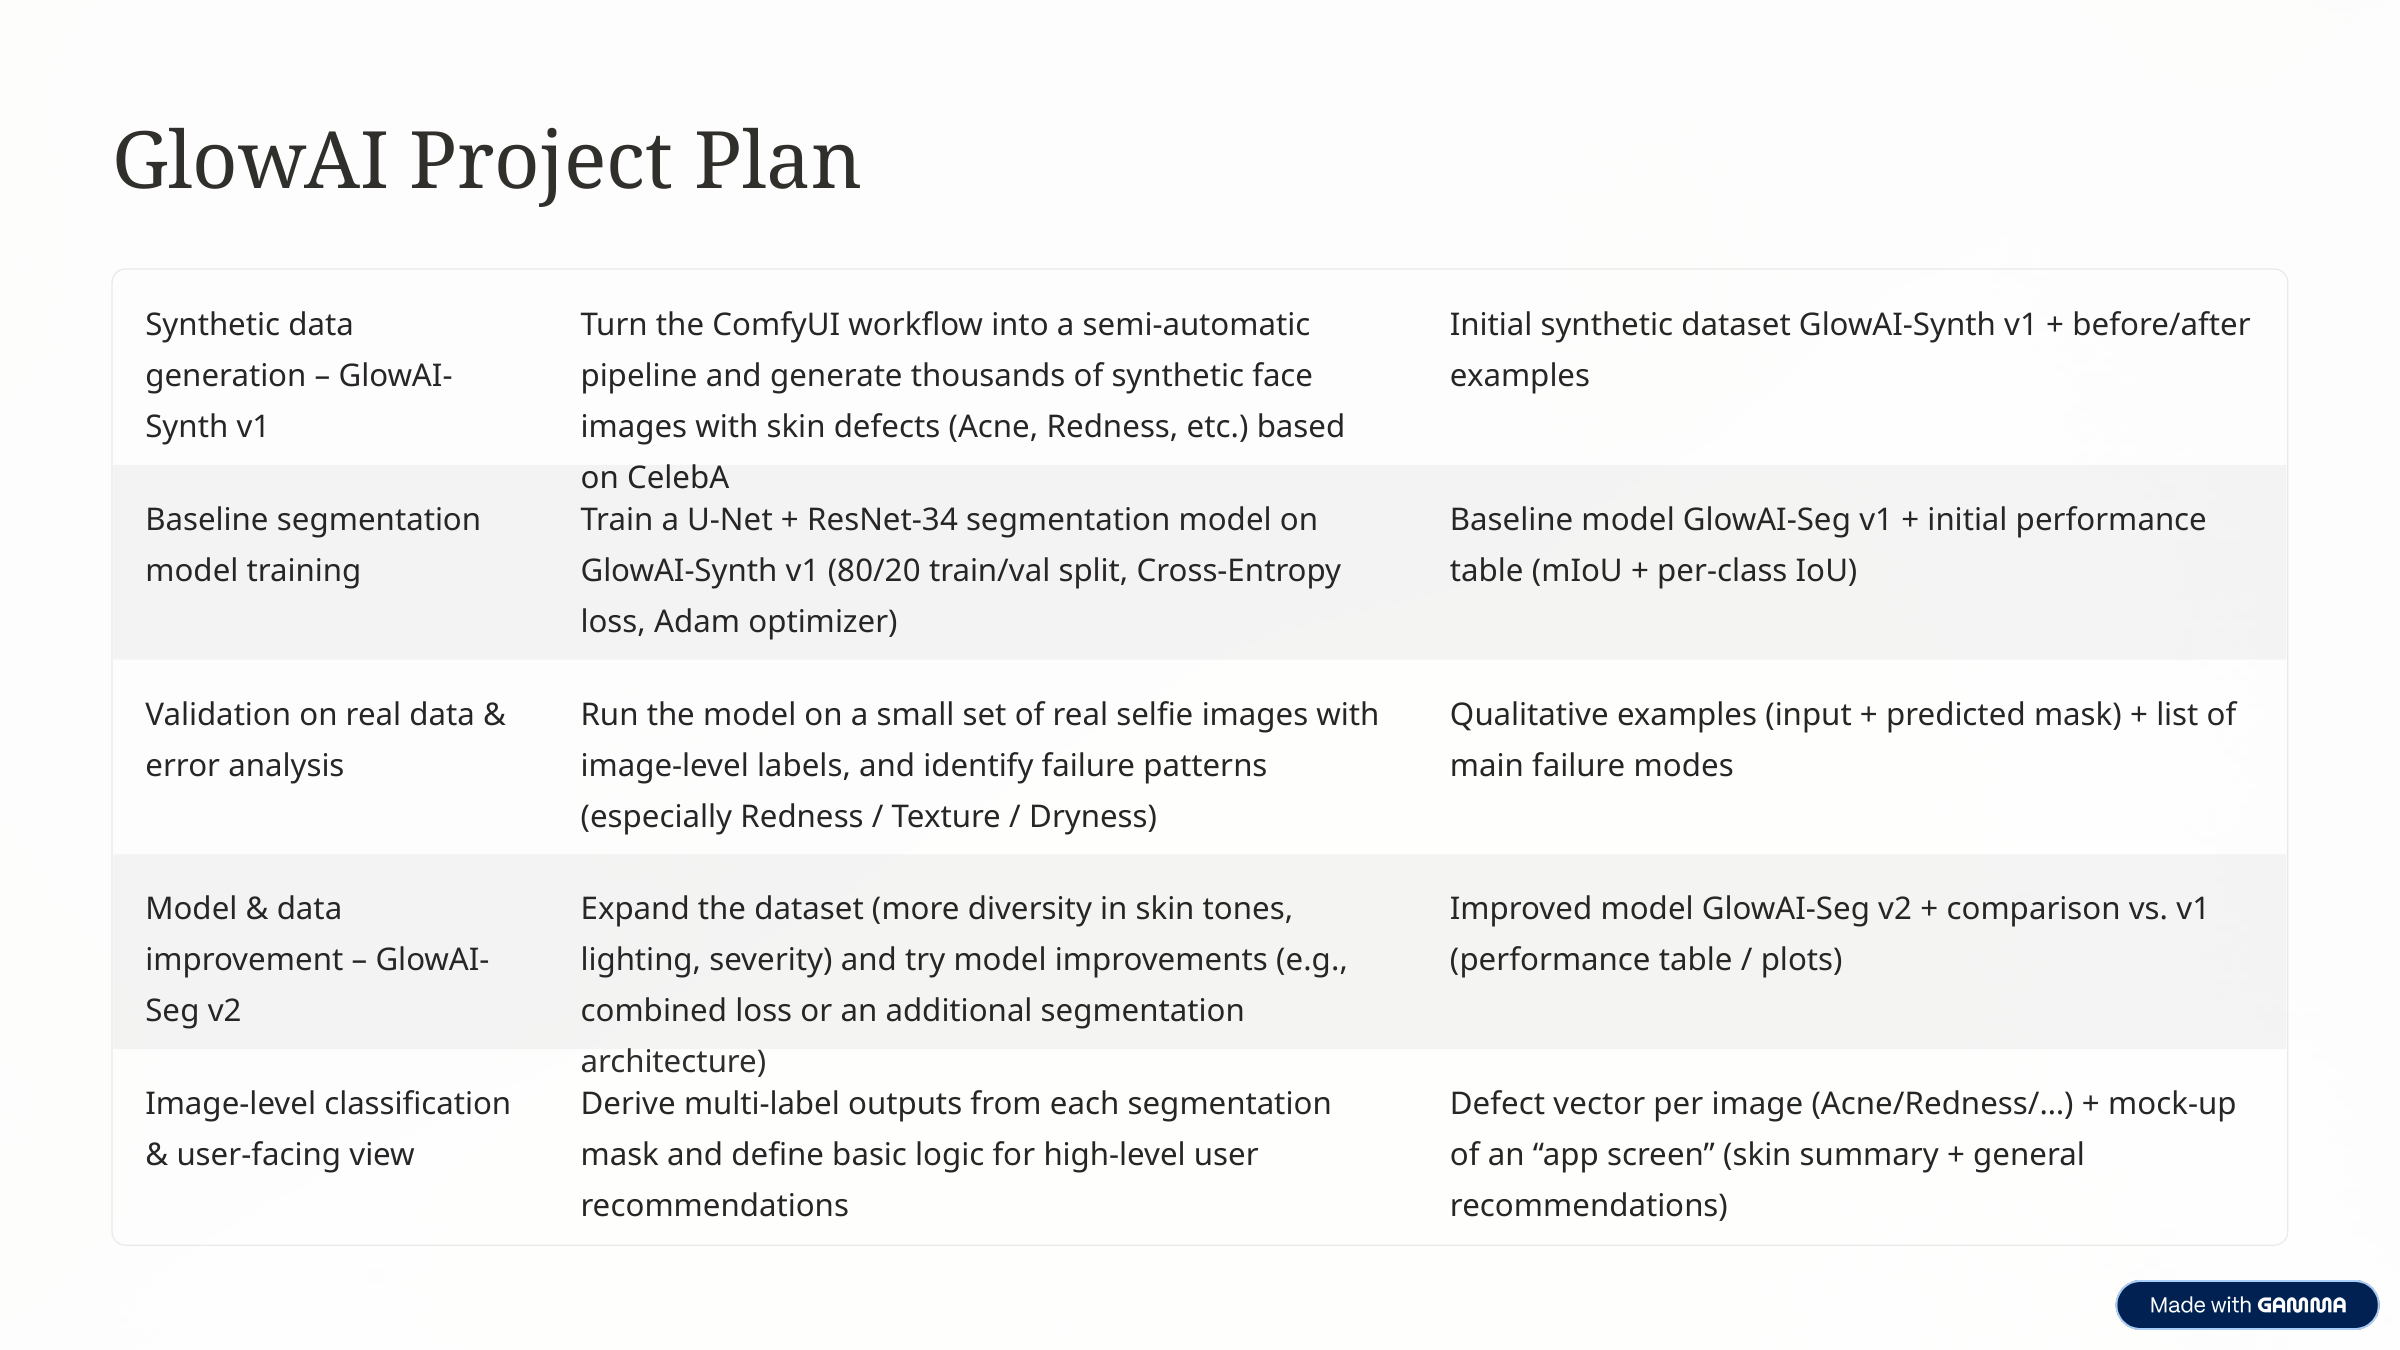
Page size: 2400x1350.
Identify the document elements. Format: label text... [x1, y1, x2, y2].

text_box Model & data improvement – GlowAI-Seg v2 [145, 874, 516, 1029]
picture [2106, 1271, 2389, 1339]
text_box Initial synthetic dataset GlowAI-Synth v1 + before/after examples [1449, 290, 2255, 394]
text_box Validation on real data & error analysis [145, 680, 516, 783]
text_box Run the model on a small set of real selfie images with image-level labels, and identify failure patterns (especially Redness / Texture / Dryness) [580, 680, 1385, 834]
text_box [113, 1049, 2287, 1244]
text_box [113, 659, 2287, 854]
text_box Turn the ComfyUI workflow into a semi-automatic pipeline and generate thousands of synthetic face images with skin defects (Acne, Redness, etc.) based on CelebA [580, 290, 1385, 445]
text_box GlowAI Project Plan [112, 104, 914, 205]
text_box Synthetic data generation – GlowAI-Synth v1 [145, 290, 516, 394]
text_box [113, 464, 2287, 659]
text_box Expand the dataset (more diversity in skin tones, lighting, severity) and try model improvements (e.g., combined loss or an additional segmentation architecture) [580, 874, 1385, 1029]
text_box Train a U-Net + ResNet-34 segmentation model on GlowAI-Synth v1 (80/20 train/val split, Cross-Entropy loss, Adam optimizer) [580, 485, 1385, 640]
text_box [113, 270, 2287, 464]
text_box [113, 854, 2287, 1049]
text_box Improved model GlowAI-Seg v2 + comparison vs. v1 (performance table / plots) [1449, 874, 2255, 978]
text_box Qualitative examples (input + predicted mask) + list of main failure modes [1449, 680, 2255, 783]
text_box Baseline model GlowAI-Seg v1 + initial performance table (mIoU + per-class IoU) [1449, 485, 2255, 588]
text_box Derive multi-label outputs from each segmentation mask and define basic logic for high-level user recommendations [580, 1069, 1385, 1224]
text_box Image-level classification & user-facing view [145, 1069, 516, 1173]
text_box Defect vector per image (Acne/Redness/…) + mock-up of an “app screen” (skin summary + general recommendations) [1449, 1069, 2255, 1224]
text_box Baseline segmentation model training [145, 485, 516, 588]
